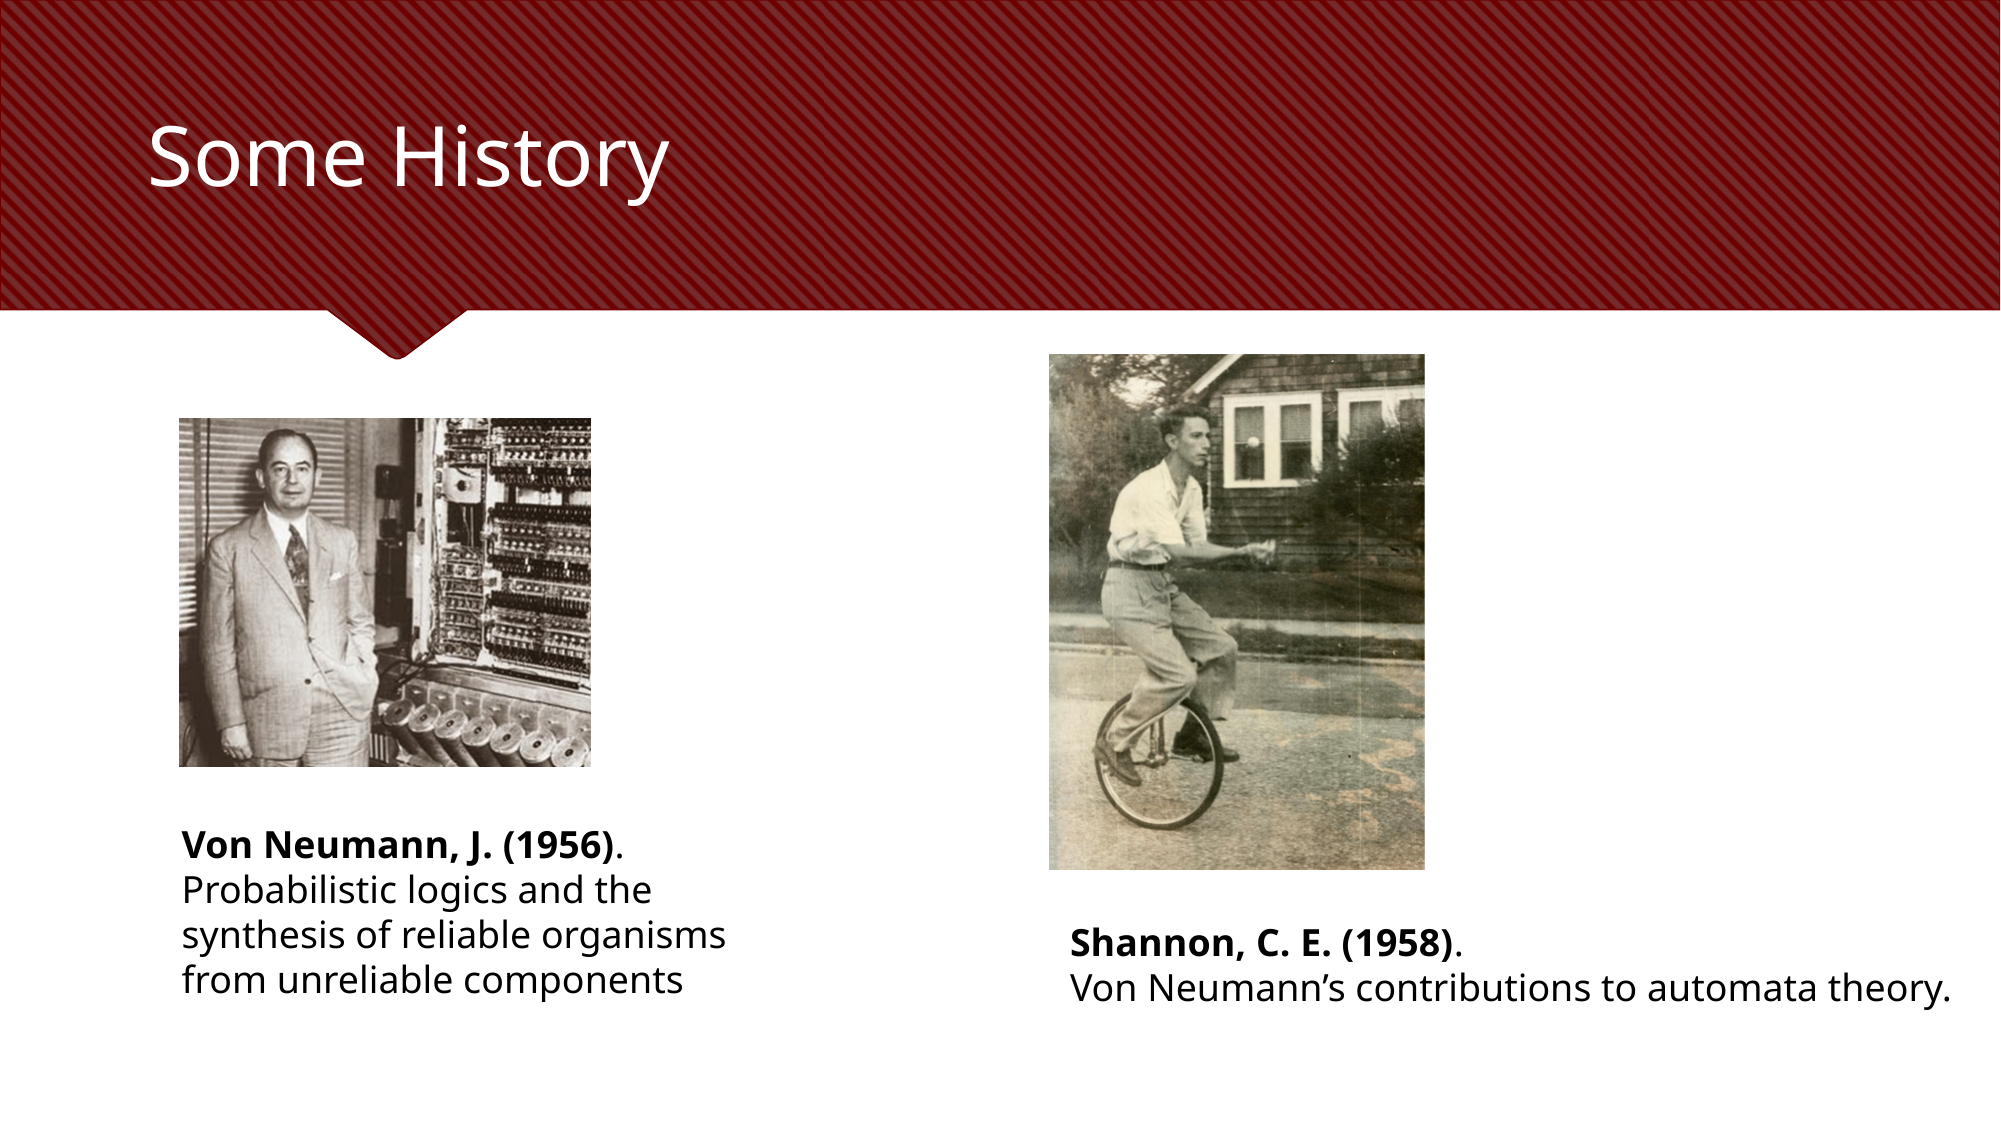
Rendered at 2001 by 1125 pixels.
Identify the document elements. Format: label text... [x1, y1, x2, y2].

title Some History [132, 73, 1868, 233]
picture [178, 418, 591, 768]
text_box Von Neumann, J. (1956). Probabilistic logics and the synthesis of reliable organisms from unreliable components [166, 813, 752, 1009]
picture [1049, 354, 1426, 870]
text_box Shannon, C. E. (1958). Von Neumann’s contributions to automata theory. [1055, 911, 1978, 1017]
